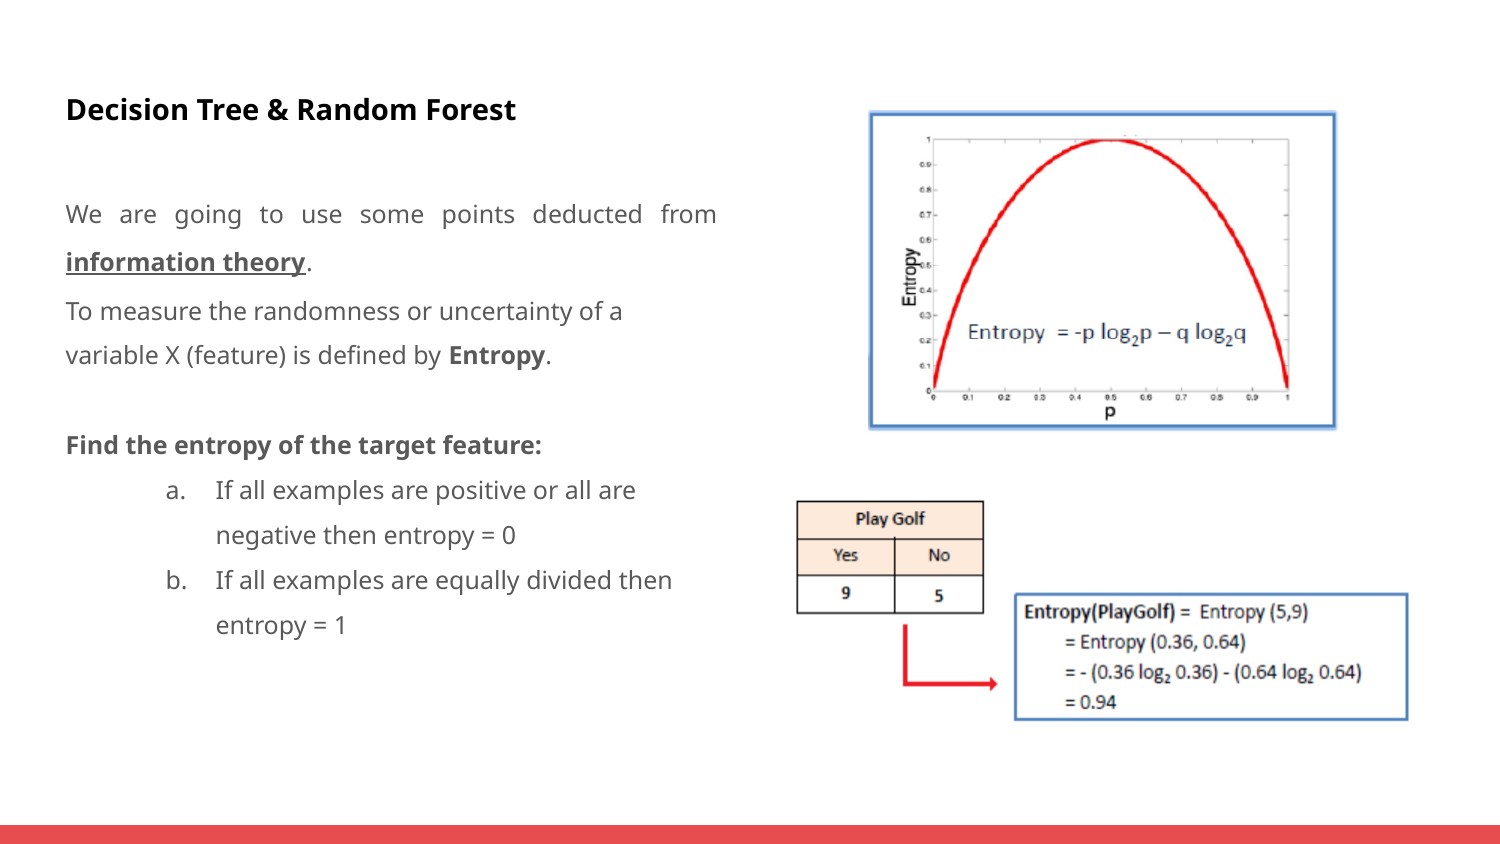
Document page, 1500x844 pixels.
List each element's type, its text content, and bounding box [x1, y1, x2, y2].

picture [860, 100, 1346, 440]
text_box [0, 825, 1500, 844]
text_box Decision Tree & Random Forest [50, 58, 1412, 132]
text_box We are going to use some points deducted from information theory. To measure the randomness or uncertainty of a variable X (feature) is defined by Entropy. Find the entropy of the target feature: If all examples are positive or all are negative then entropy = 0 If all examples are equally divided then entropy = 1 [50, 169, 734, 635]
picture [790, 496, 1416, 729]
